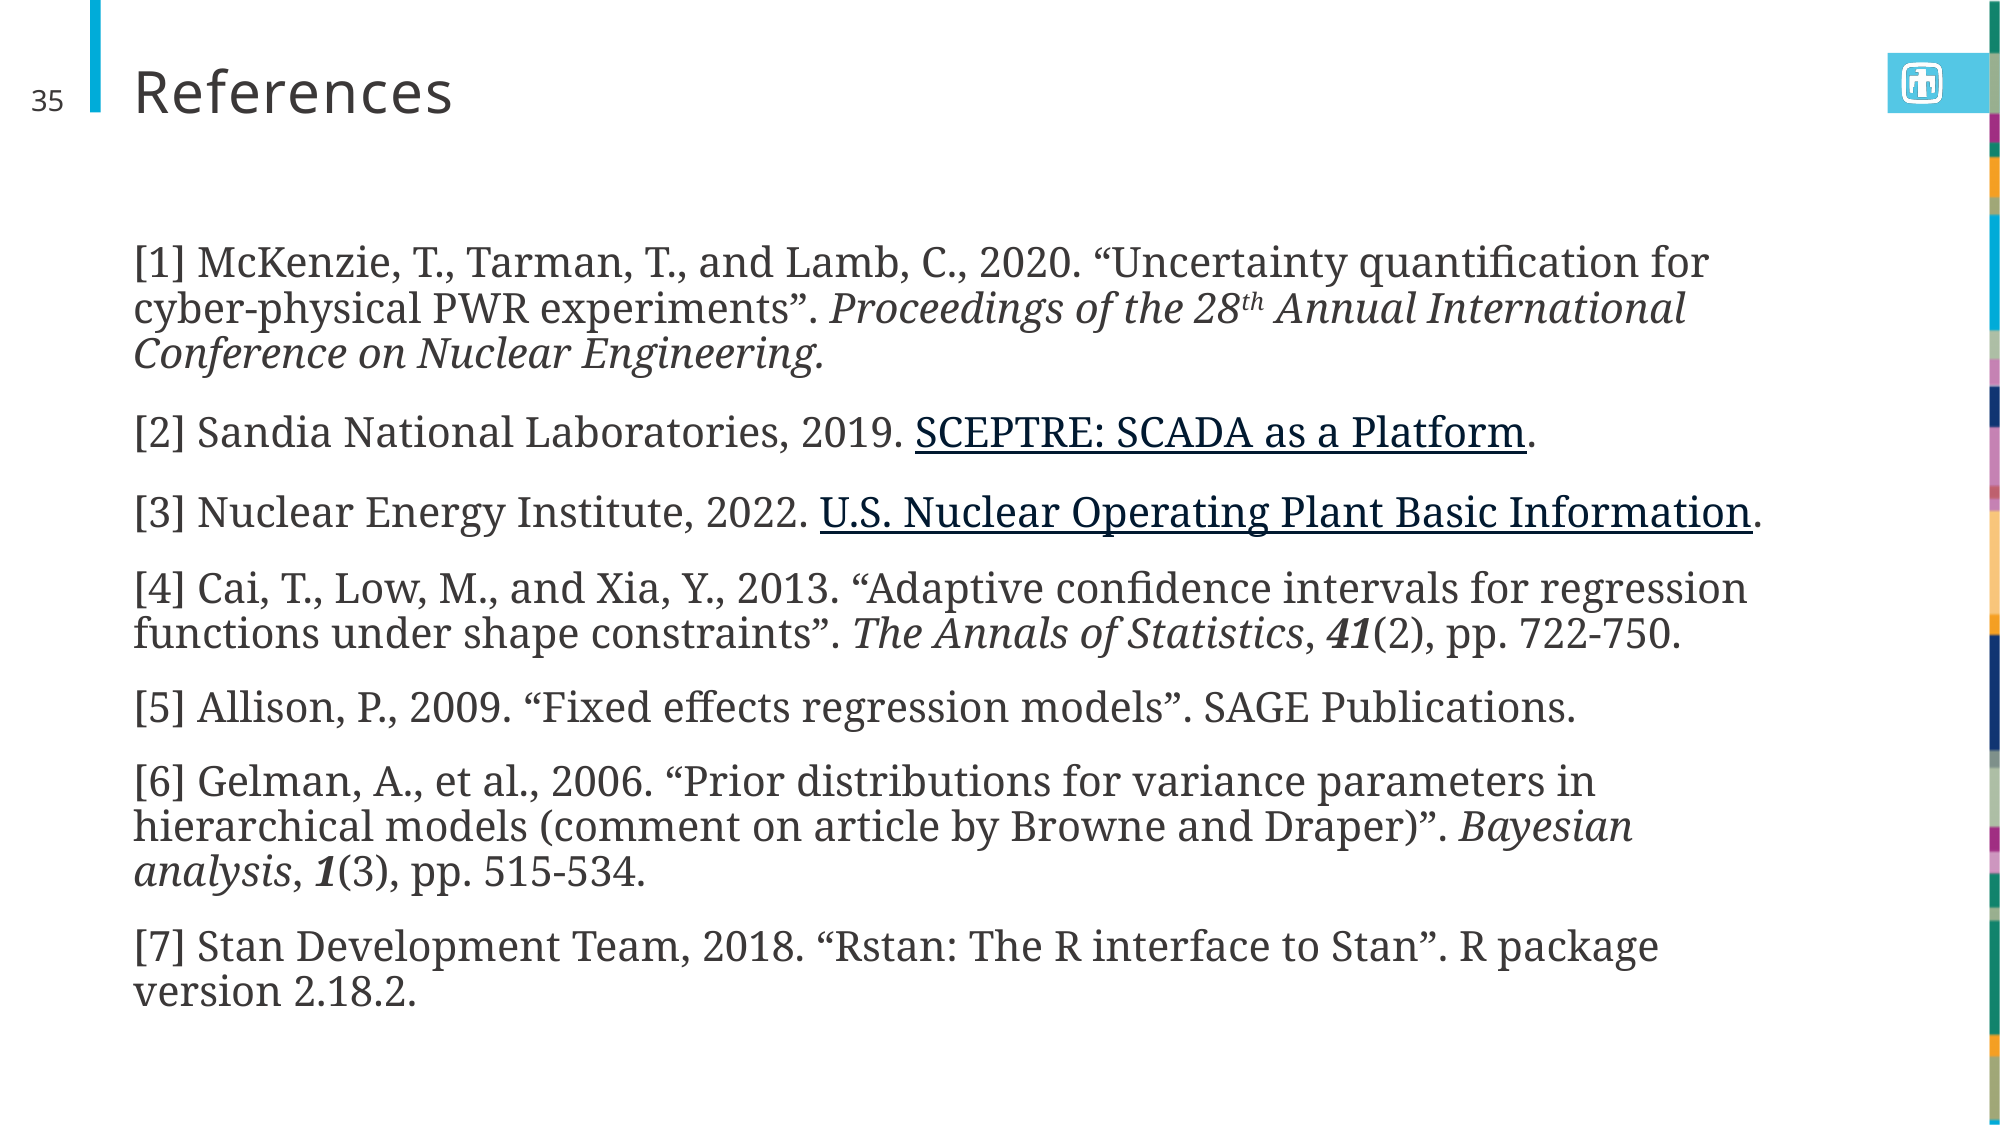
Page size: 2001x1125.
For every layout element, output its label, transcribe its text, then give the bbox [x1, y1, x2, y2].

title References [118, 58, 1769, 153]
picture [1901, 62, 1944, 104]
picture [1990, 1, 1999, 215]
list [1] McKenzie, T., Tarman, T., and Lamb, C., 2020. “Uncertainty quantification for cyber-physical PWR experiments”. Proceedings of the 28th Annual International Conference on Nuclear Engineering. [2] Sandia National Laboratories, 2019. SCEPTRE: SCADA as a Platform. [3] Nuclear Energy Institute, 2022. U.S. Nuclear Operating Plant Basic Information. [4] Cai, T., Low, M., and Xia, Y., 2013. “Adaptive confidence intervals for regression functions under shape constraints”. The Annals of Statistics, 41(2), pp. 722-750. [5] Allison, P., 2009. “Fixed effects regression models”. SAGE Publications. [6] Gelman, A., et al., 2006. “Prior distributions for variance parameters in hierarchical models (comment on article by Browne and Draper)”. Bayesian analysis, 1(3), pp. 515-534. [7] Stan Development Team, 2018. “Rstan: The R interface to Stan”. R package version 2.18.2. [118, 234, 1769, 1116]
picture [1990, 330, 1999, 1120]
slide_number 35 [10, 71, 80, 132]
